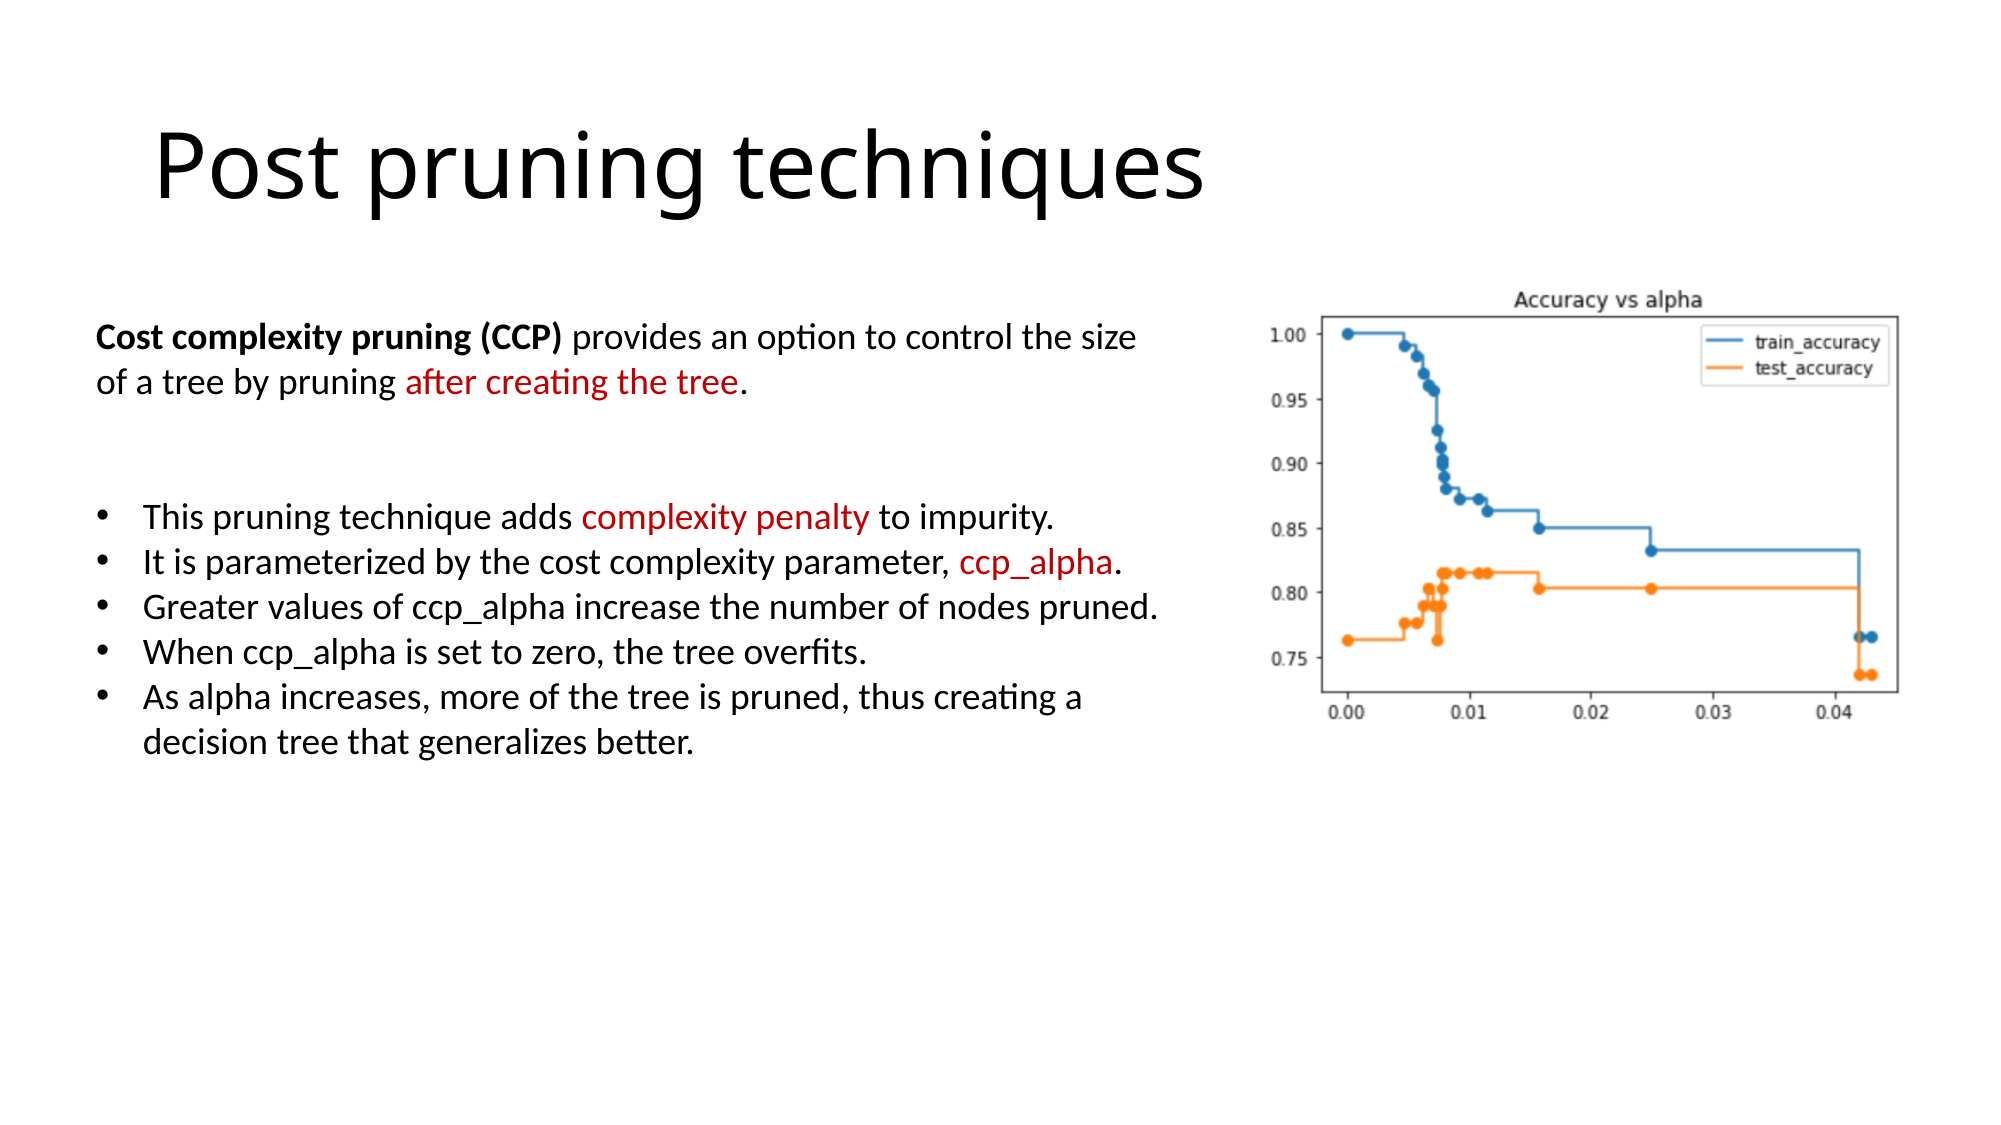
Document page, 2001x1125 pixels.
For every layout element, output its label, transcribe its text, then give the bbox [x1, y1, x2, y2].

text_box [1223, 277, 1940, 735]
text_box Cost complexity pruning (CCP) provides an option to control the size of a tree by pruning after creating the tree. This pruning technique adds complexity penalty to impurity. It is parameterized by the cost complexity parameter, ccp_alpha. Greater values of ccp_alpha increase the number of nodes pruned. When ccp_alpha is set to zero, the tree overfits. As alpha increases, more of the tree is pruned, thus creating a decision tree that generalizes better. [81, 304, 1190, 815]
title Post pruning techniques [137, 59, 1863, 278]
